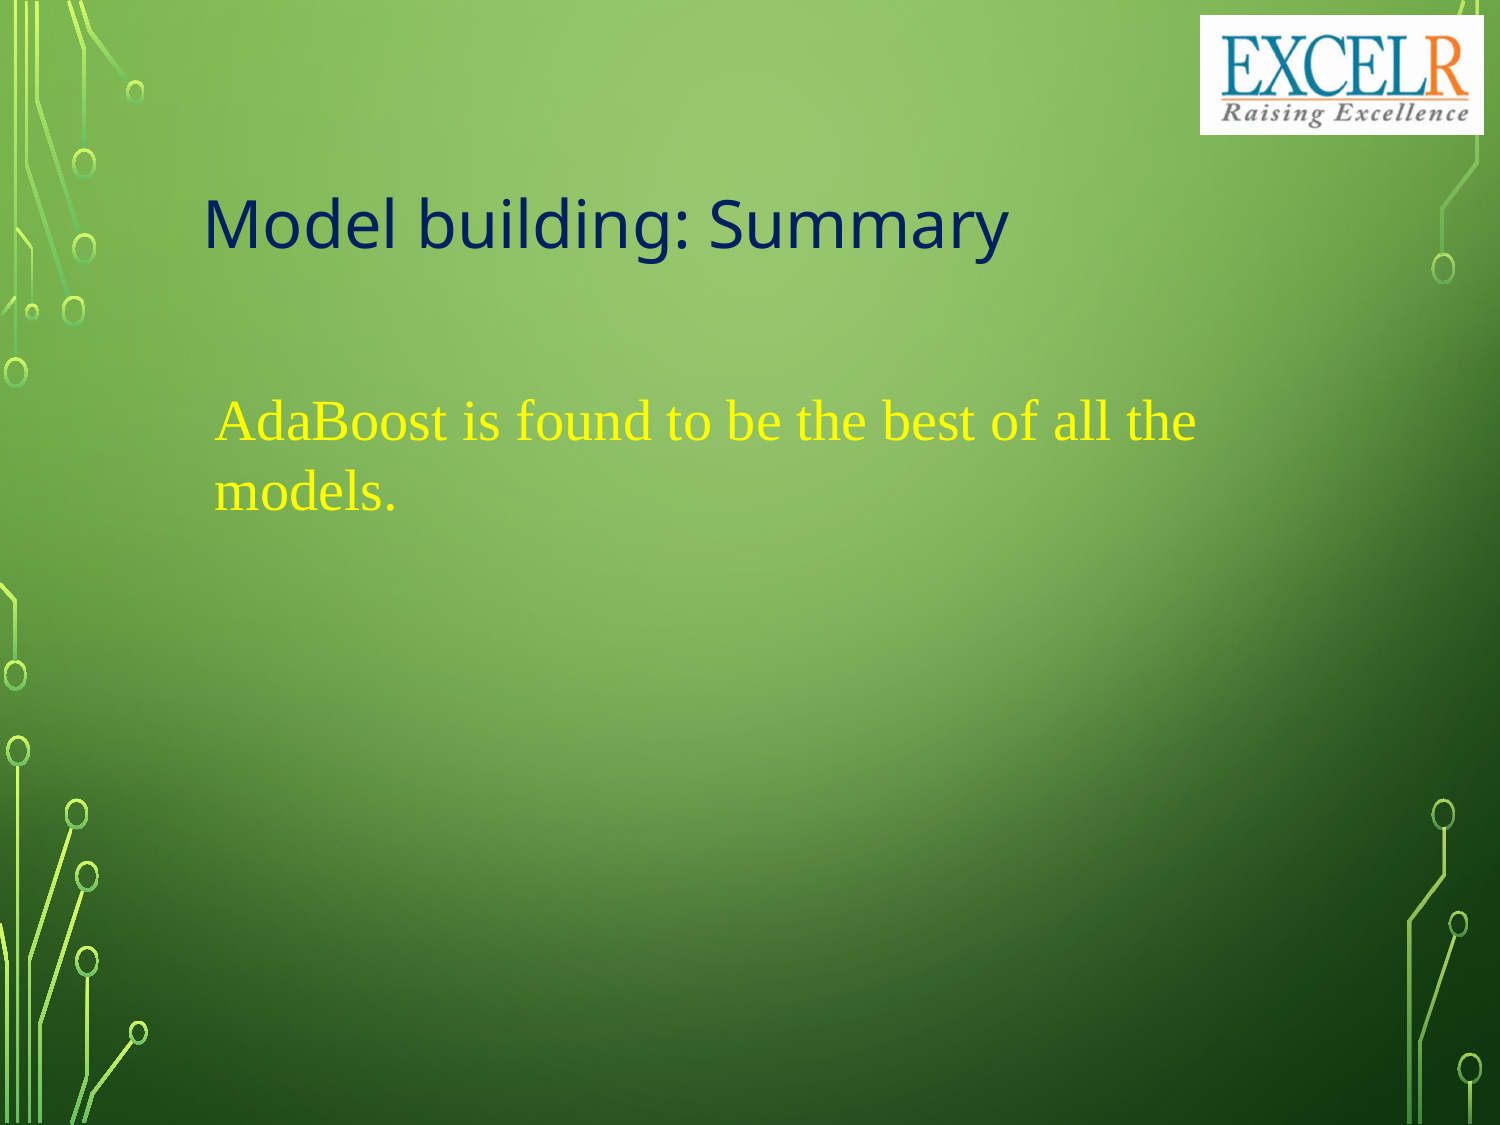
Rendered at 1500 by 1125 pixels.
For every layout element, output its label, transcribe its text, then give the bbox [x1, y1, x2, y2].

text_box AdaBoost is found to be the best of all the models. [199, 374, 1325, 530]
text_box Model building: Summary [187, 174, 1125, 270]
picture [1199, 15, 1484, 135]
